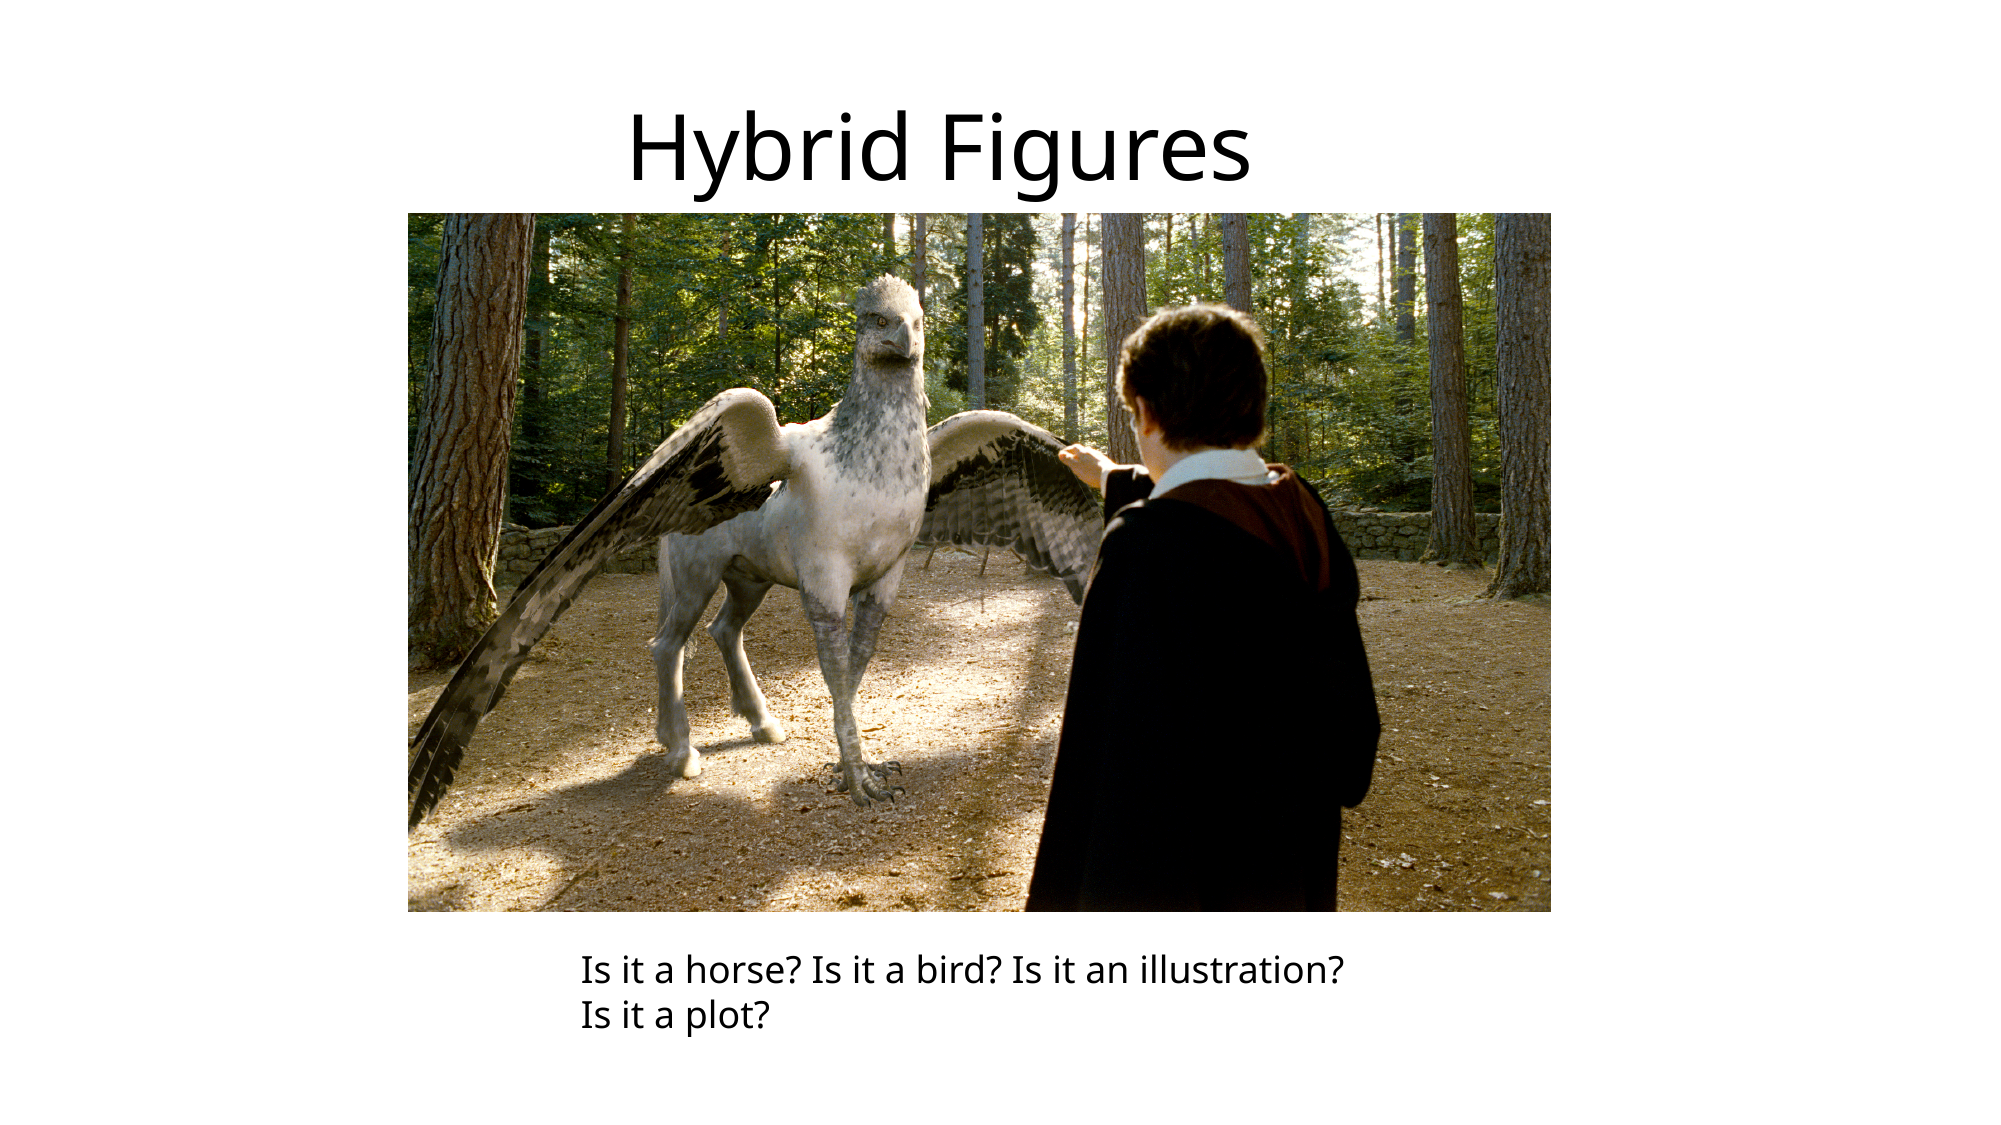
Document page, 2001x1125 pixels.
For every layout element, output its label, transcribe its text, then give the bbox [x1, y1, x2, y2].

text_box Is it a horse? Is it a bird? Is it an illustration? Is it a plot? [565, 938, 1394, 1044]
title Hybrid Figures [598, 41, 1282, 213]
picture [408, 213, 1551, 912]
